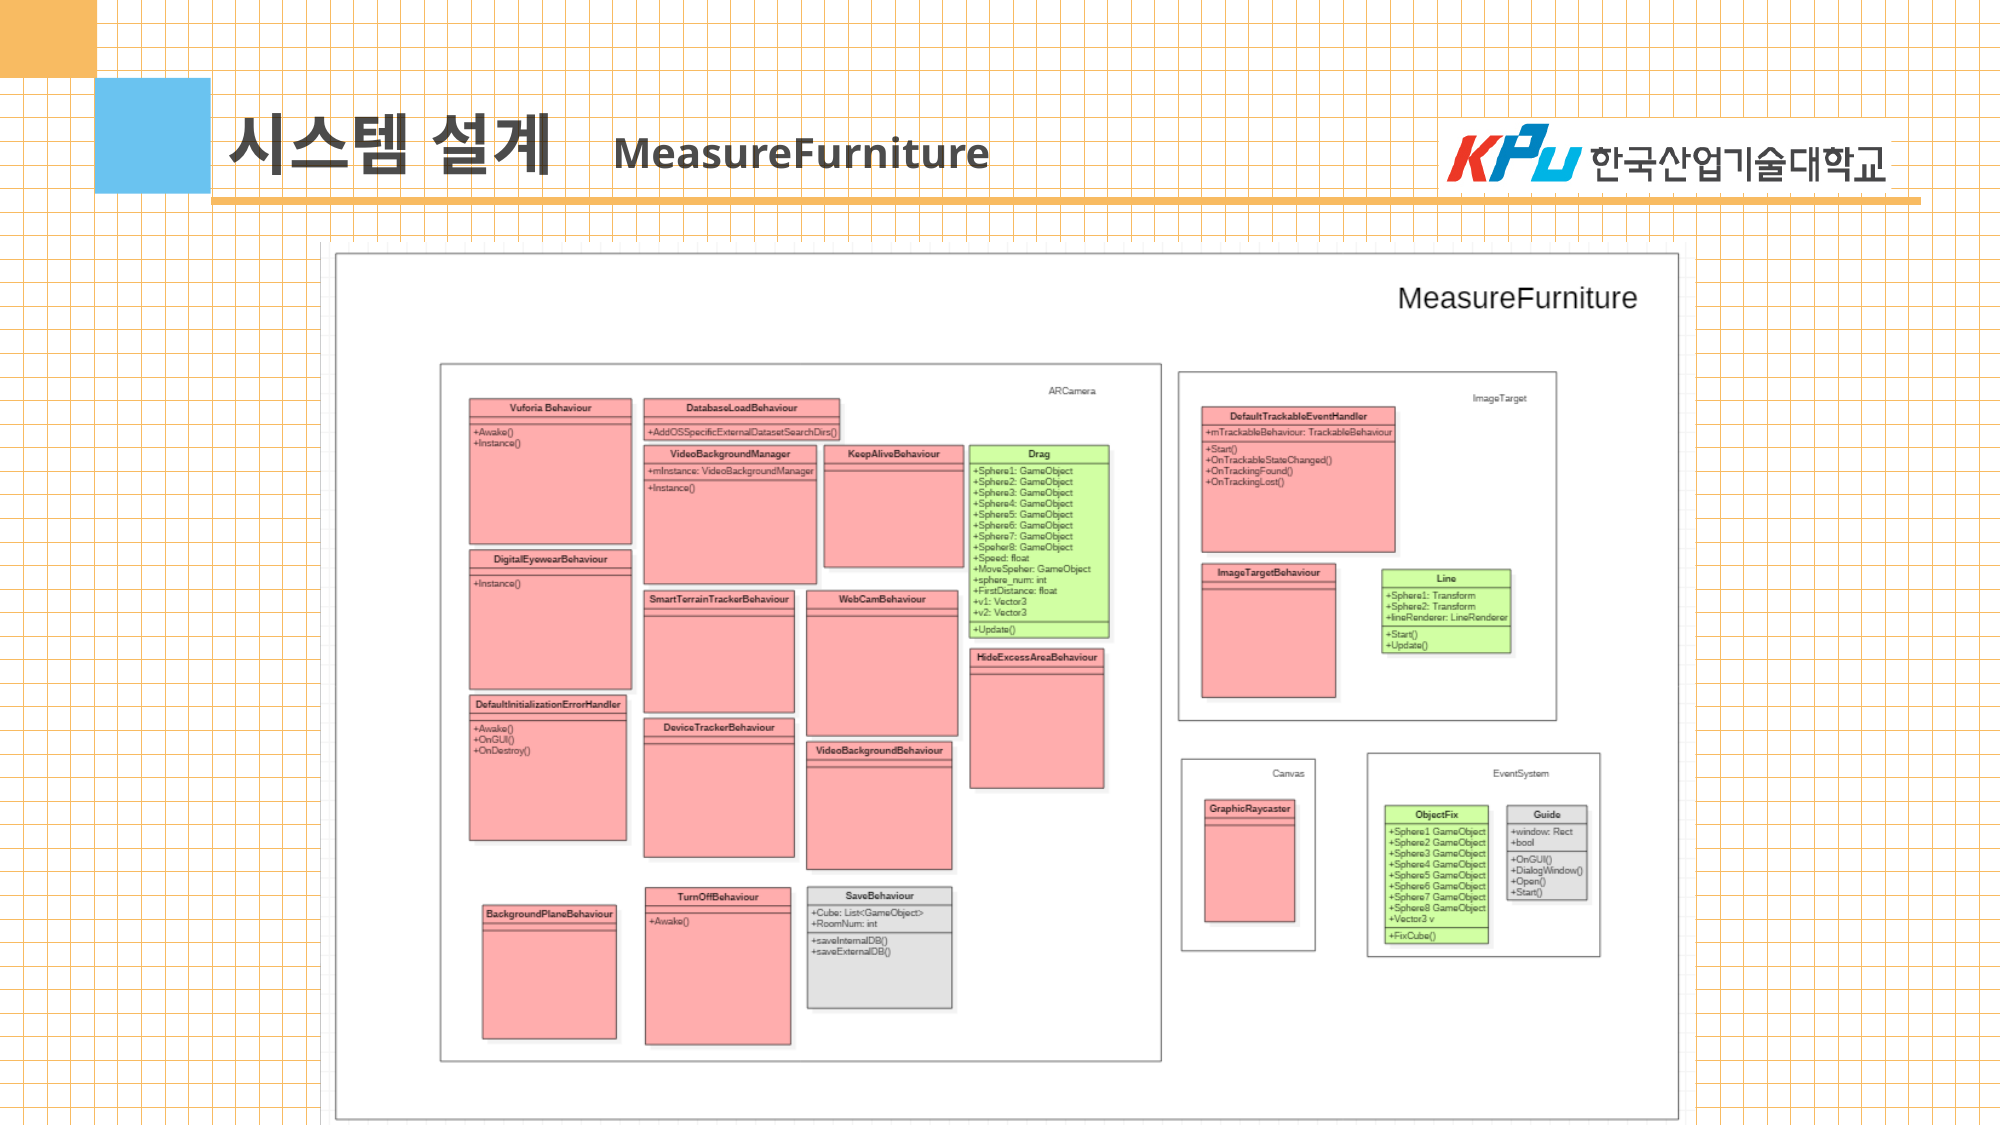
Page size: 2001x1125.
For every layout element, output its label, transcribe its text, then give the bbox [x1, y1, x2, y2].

text_box [1696, 391, 2000, 467]
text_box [0, 0, 213, 194]
picture [320, 242, 1696, 1125]
text_box MeasureFurniture [597, 119, 1403, 185]
picture [1438, 118, 1892, 193]
text_box 시스템 설계 [213, 95, 1018, 190]
text_box [0, 0, 2000, 1125]
